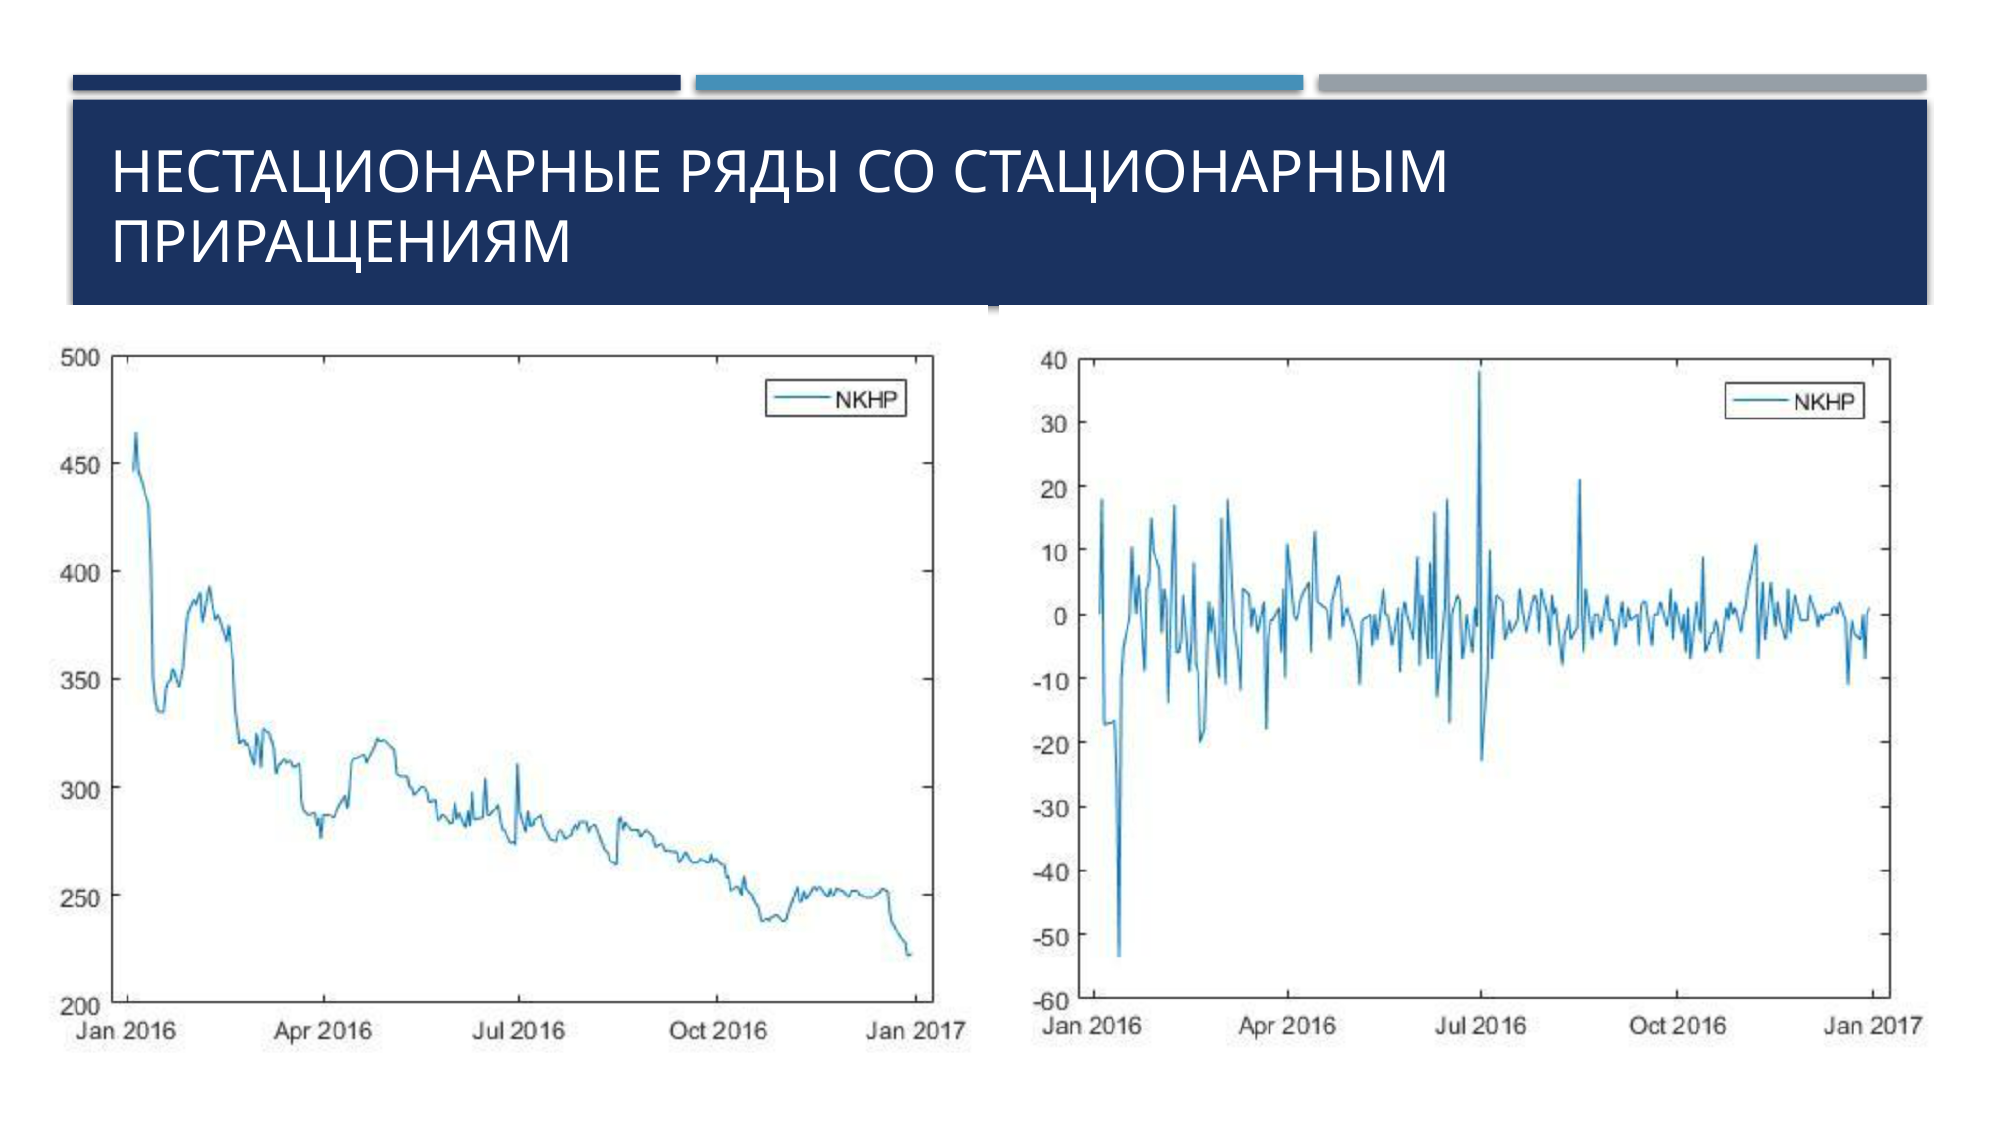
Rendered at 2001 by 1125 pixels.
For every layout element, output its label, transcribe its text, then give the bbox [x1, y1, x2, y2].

picture [41, 304, 988, 1071]
picture [999, 304, 1940, 1071]
title Нестационарные ряды со стационарным приращениям [95, 119, 1905, 282]
